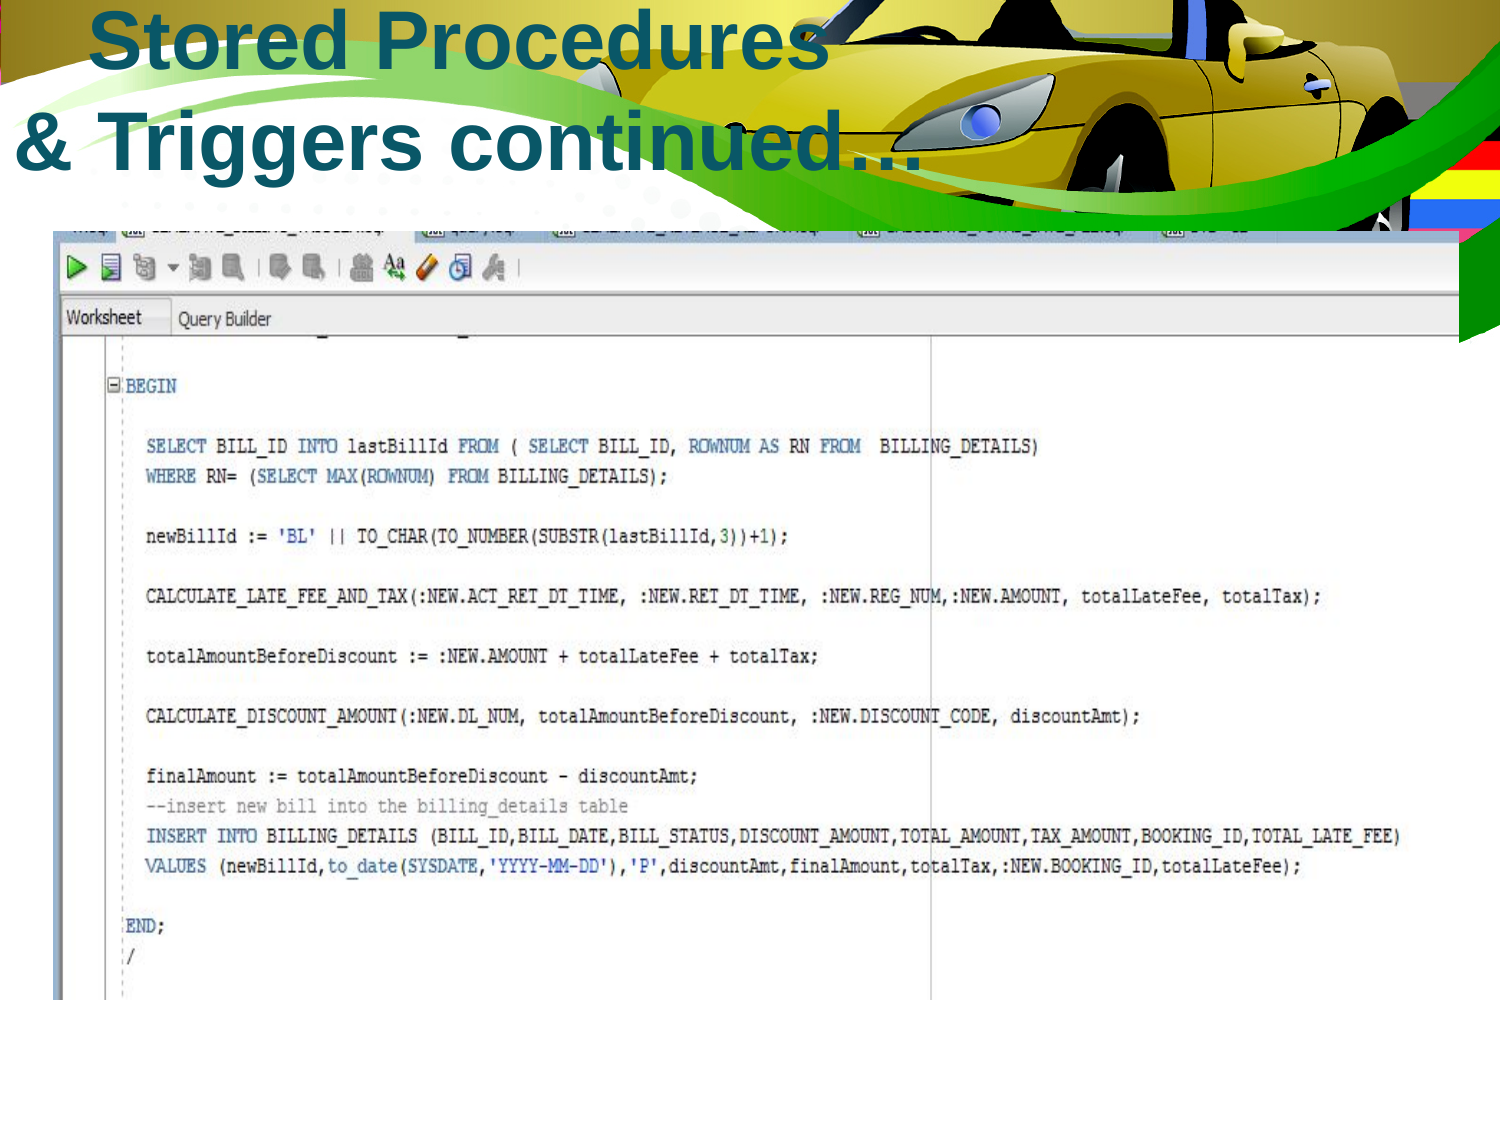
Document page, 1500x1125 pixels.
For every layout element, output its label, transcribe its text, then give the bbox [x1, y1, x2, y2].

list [52, 231, 1459, 1000]
picture [0, 0, 1500, 1125]
text_box Stored Procedures & Triggers continued… [0, 0, 945, 195]
